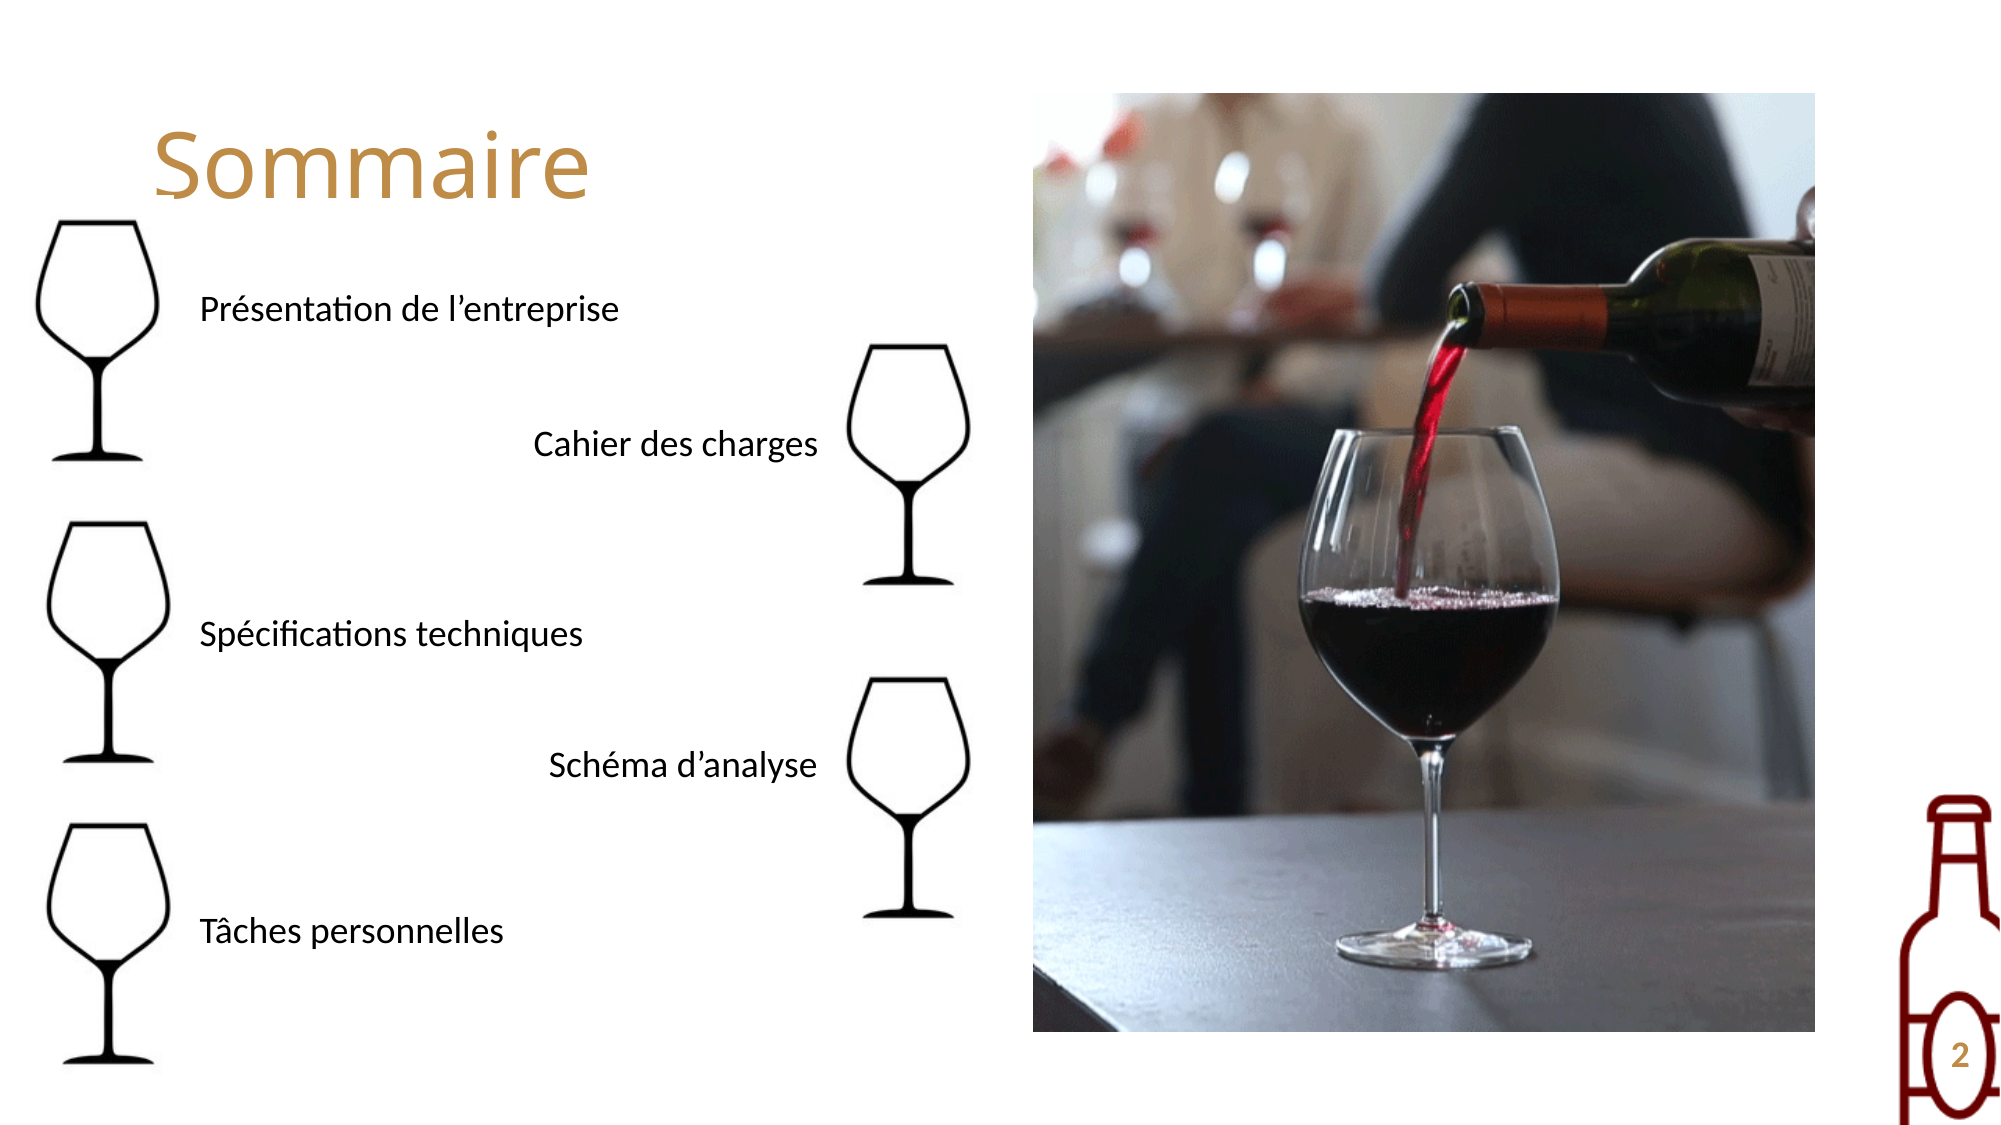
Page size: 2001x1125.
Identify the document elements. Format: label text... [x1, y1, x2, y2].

picture [833, 652, 985, 937]
text_box Présentation de l’entreprise [184, 276, 698, 337]
title Sommaire [137, 59, 638, 278]
picture [1033, 93, 1815, 1032]
picture [833, 319, 985, 604]
text_box Spécifications techniques [185, 601, 606, 662]
picture [34, 497, 185, 781]
picture [34, 798, 185, 1083]
picture [1880, 794, 2000, 1125]
text_box Tâches personnelles [185, 899, 532, 959]
text_box Schéma d’analyse [520, 732, 833, 793]
text_box Cahier des charges [413, 411, 833, 472]
picture [23, 195, 174, 480]
